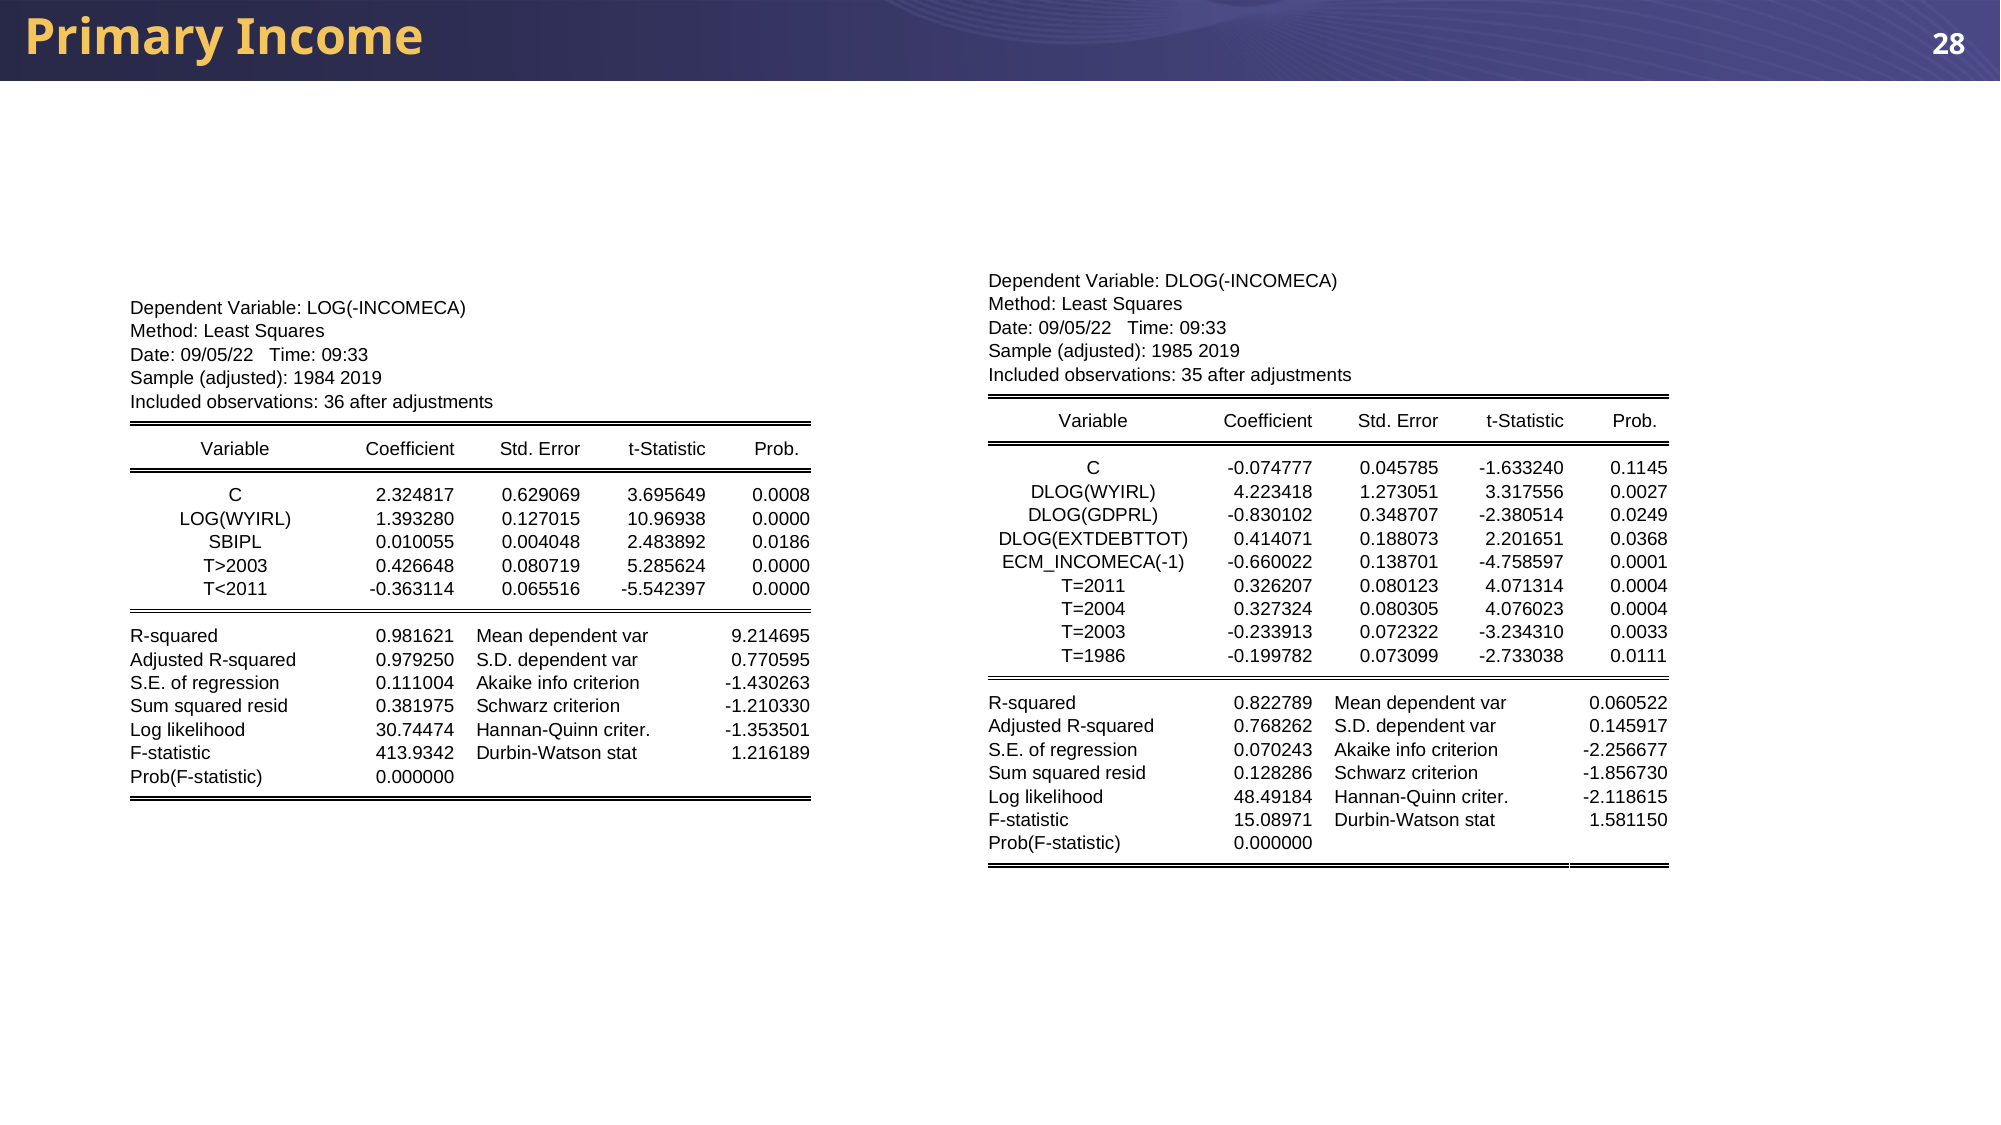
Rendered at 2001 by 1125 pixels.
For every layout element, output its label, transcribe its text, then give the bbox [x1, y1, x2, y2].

picture [0, 0, 2000, 81]
picture [125, 267, 1929, 924]
title Primary Income [9, 4, 1850, 74]
